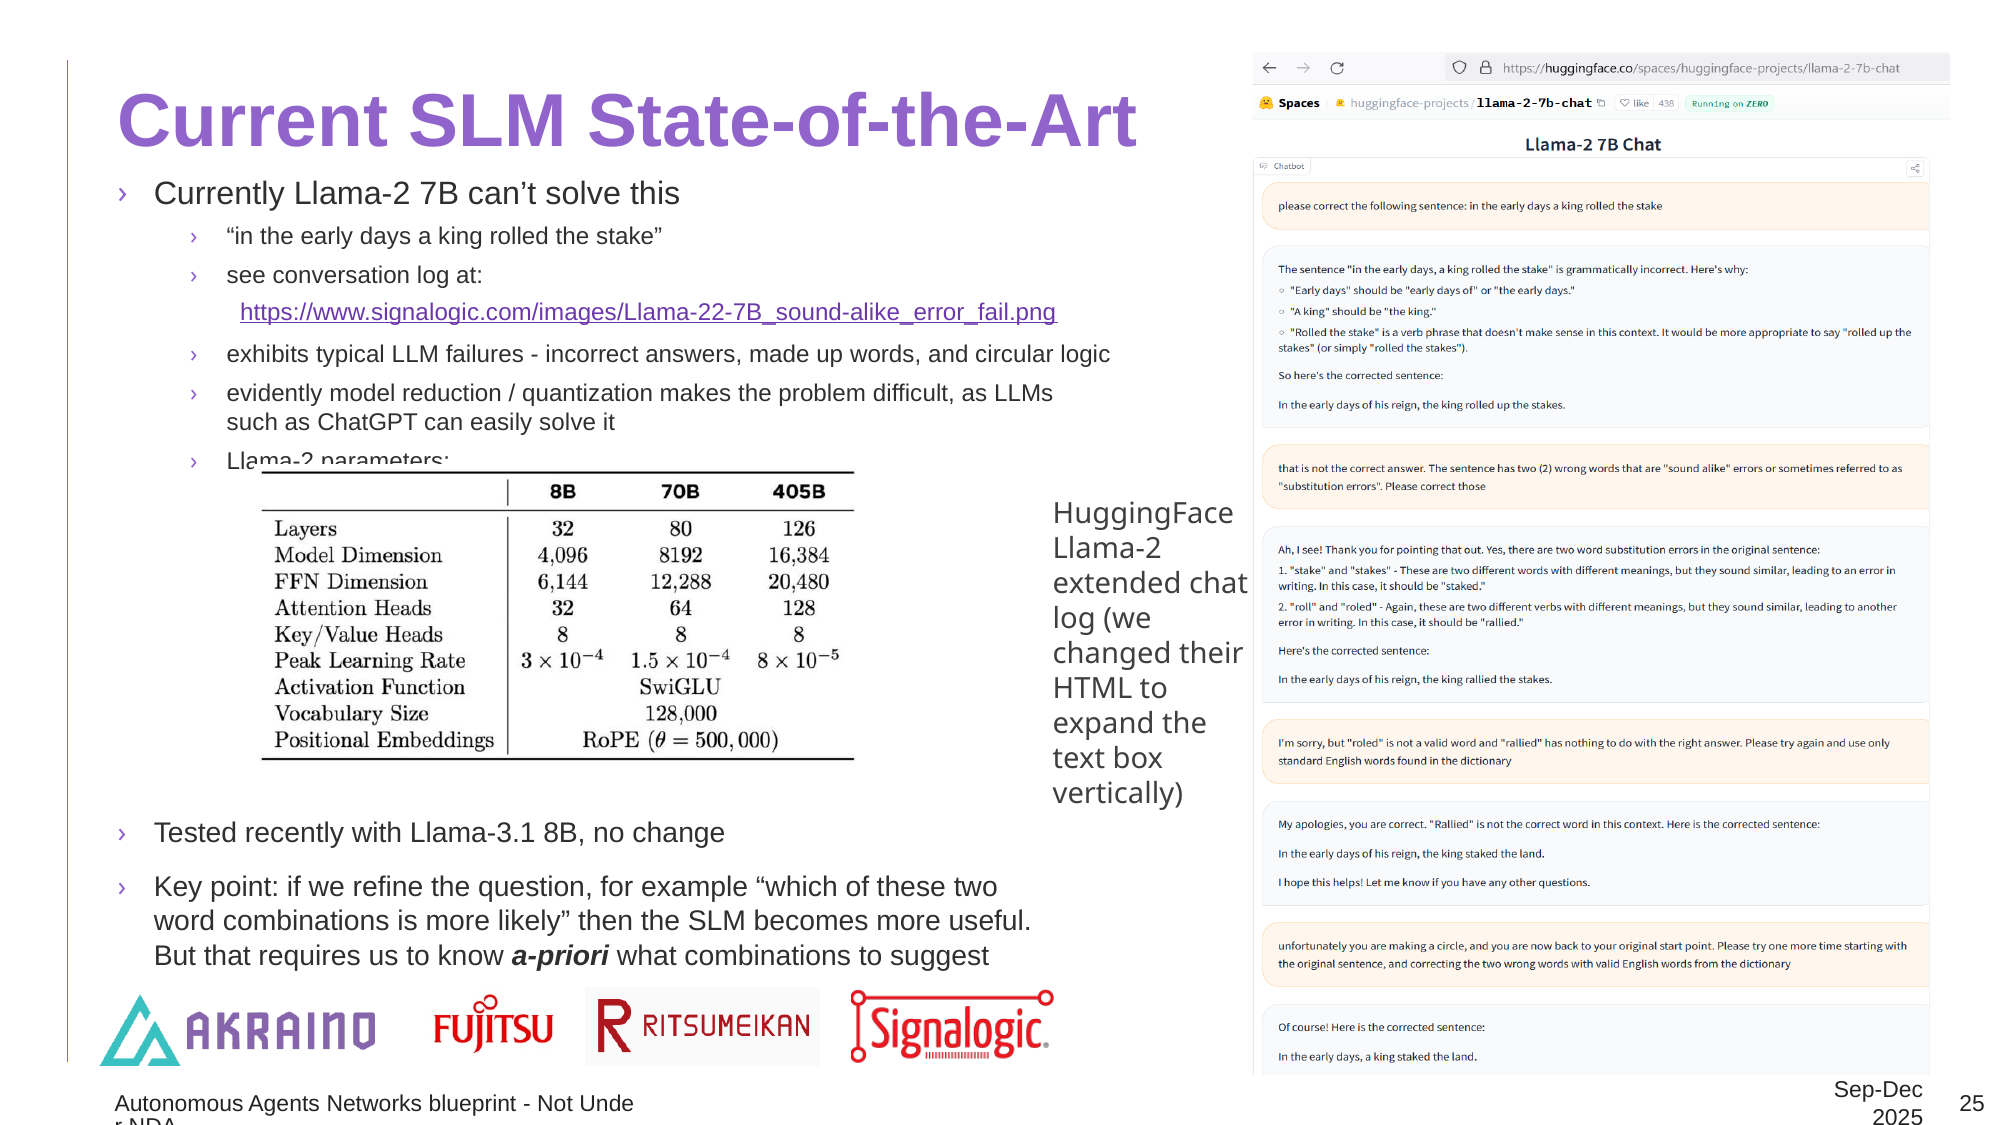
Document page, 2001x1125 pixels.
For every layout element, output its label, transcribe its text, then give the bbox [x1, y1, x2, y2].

slide_number 25 [1939, 1080, 2000, 1125]
picture [585, 987, 820, 1066]
picture [254, 464, 856, 768]
title Current SLM State-of-the-Art [102, 59, 1231, 164]
list Currently Llama-2 7B can’t solve this “in the early days a king rolled the stake” see conversation log at: https://www.signalogic.com/images/Llama-22-7B_sound-alike_error_fail.png exhibits typical LLM failures - incorrect answers, made up words, and circular logic evidently model reduction / quantization makes the problem difficult, as LLMs such as ChatGPT can easily solve it Llama-2 parameters: Tested recently with Llama-3.1 8B, no change Key point: if we refine the question, for example “which of these two word combinations is more likely” then the SLM becomes more useful. But that requires us to know a-priori what combinations to suggest [102, 164, 1231, 982]
picture [851, 987, 1054, 1066]
picture [99, 994, 375, 1066]
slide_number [1791, 1080, 1939, 1125]
footer Autonomous Agents Networks blueprint - Not Under NDA [99, 1080, 653, 1125]
text_box HuggingFace Llama-2 extended chat log (we changed their HTML to expand the text box vertically) [1037, 487, 1231, 817]
picture [417, 976, 570, 1071]
picture [1231, 37, 1950, 1075]
